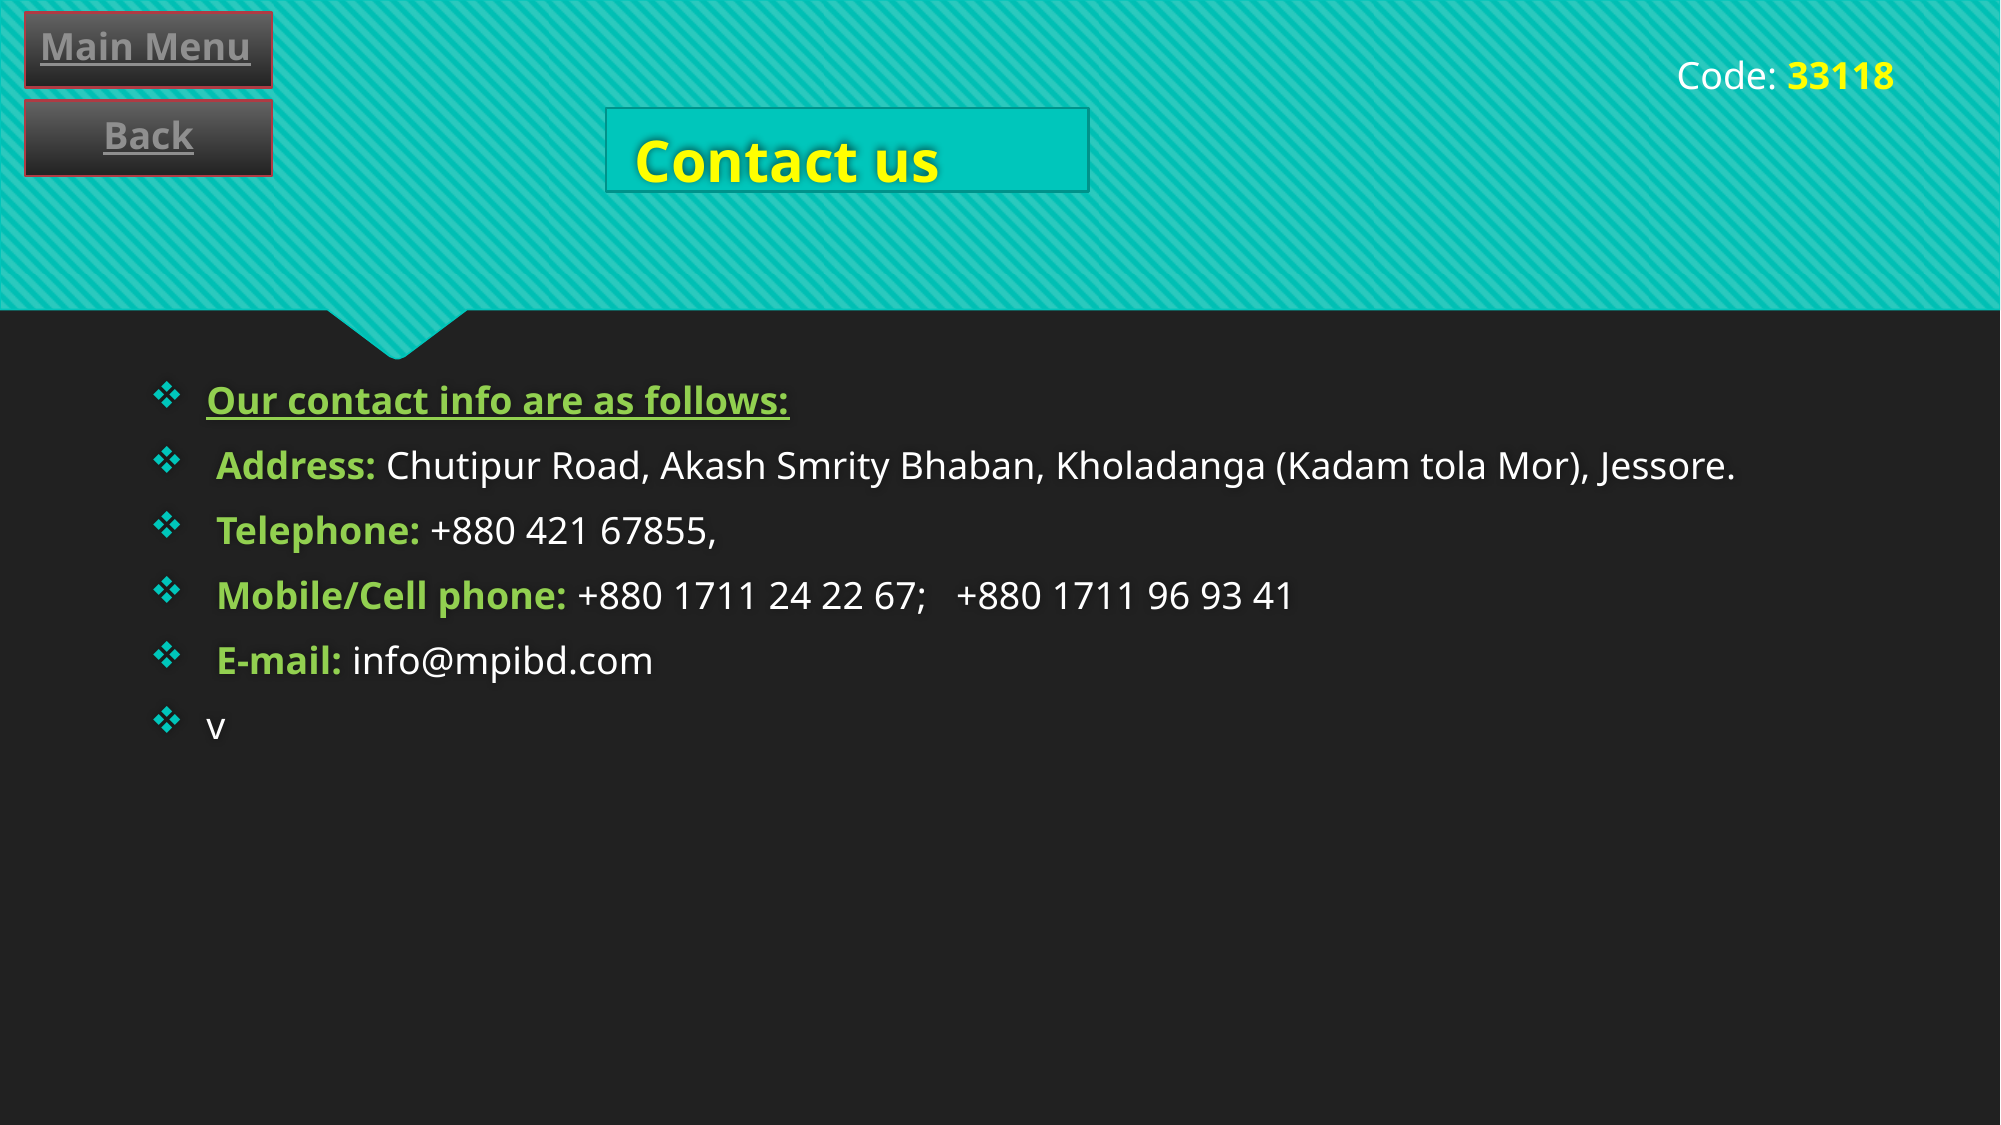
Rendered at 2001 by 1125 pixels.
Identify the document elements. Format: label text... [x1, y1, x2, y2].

text_box Main Menu [25, 15, 273, 82]
list Our contact info are as follows: Address: Chutipur Road, Akash Smrity Bhaban, Kholadanga (Kadam tola Mor), Jessore. Telephone: +880 421 67855, Mobile/Cell phone: +880 1711 24 22 67; +880 1711 96 93 41 E-mail: info@mpibd.com v [135, 327, 1868, 797]
text_box Code: 33118 [1661, 44, 1941, 105]
text_box [24, 99, 273, 177]
text_box Back [25, 104, 272, 171]
text_box [605, 107, 1090, 193]
title Contact us [619, 116, 1391, 202]
text_box [24, 11, 273, 89]
